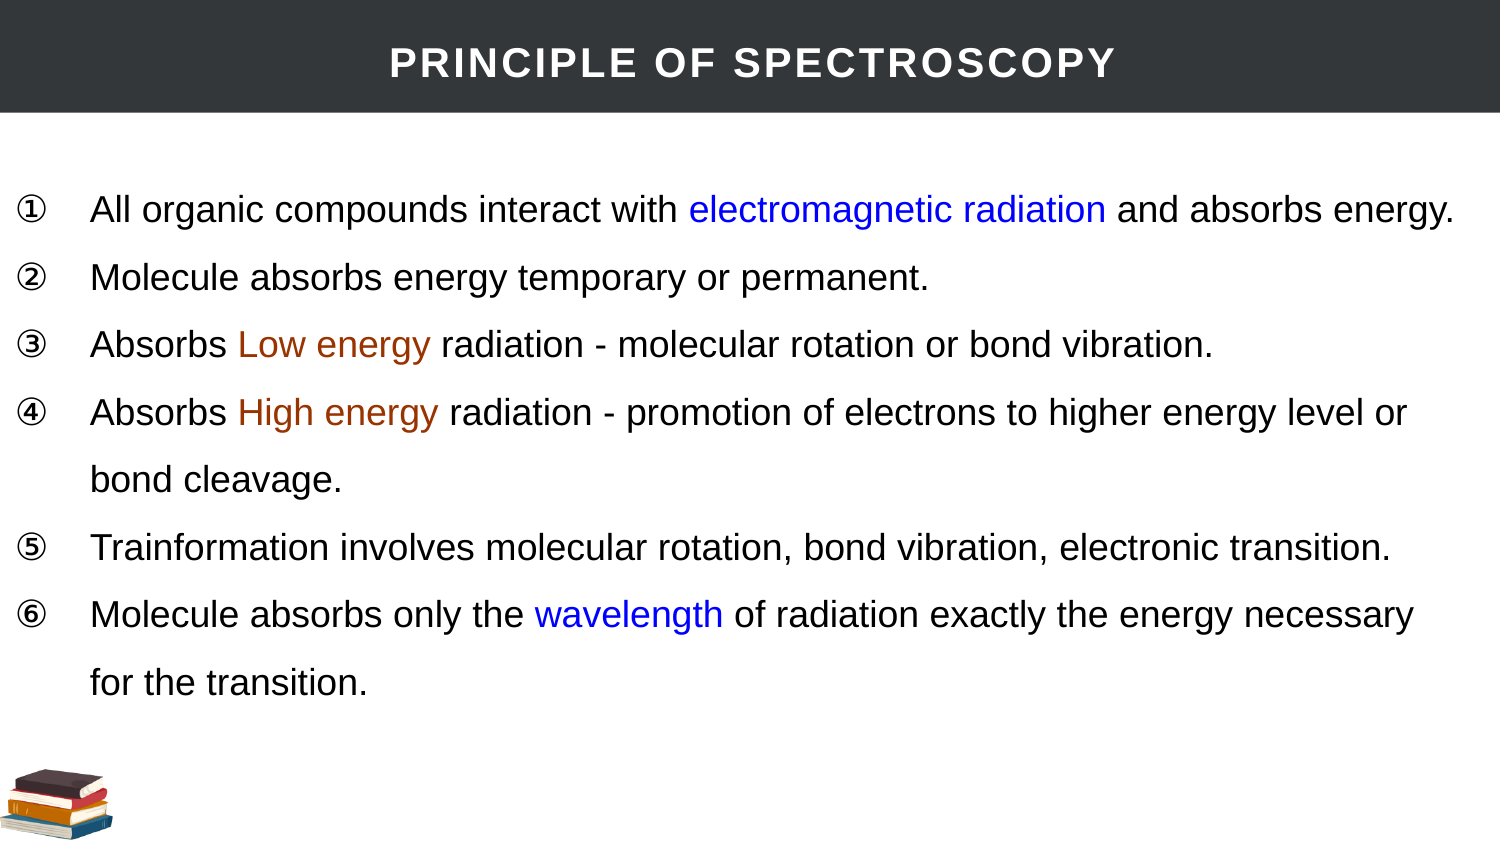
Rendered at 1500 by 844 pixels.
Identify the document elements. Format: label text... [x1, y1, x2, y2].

text_box All organic compounds interact with electromagnetic radiation and absorbs energy. Molecule absorbs energy temporary or permanent. Absorbs Low energy radiation - molecular rotation or bond vibration. Absorbs High energy radiation - promotion of electrons to higher energy level or bond cleavage. Trainformation involves molecular rotation, bond vibration, electronic transition. Molecule absorbs only the wavelength of radiation exactly the energy necessary for the transition. [0, 155, 1472, 711]
picture [0, 769, 113, 840]
title PRINCIPLE OF SPECTROSCOPY [71, 29, 1430, 84]
